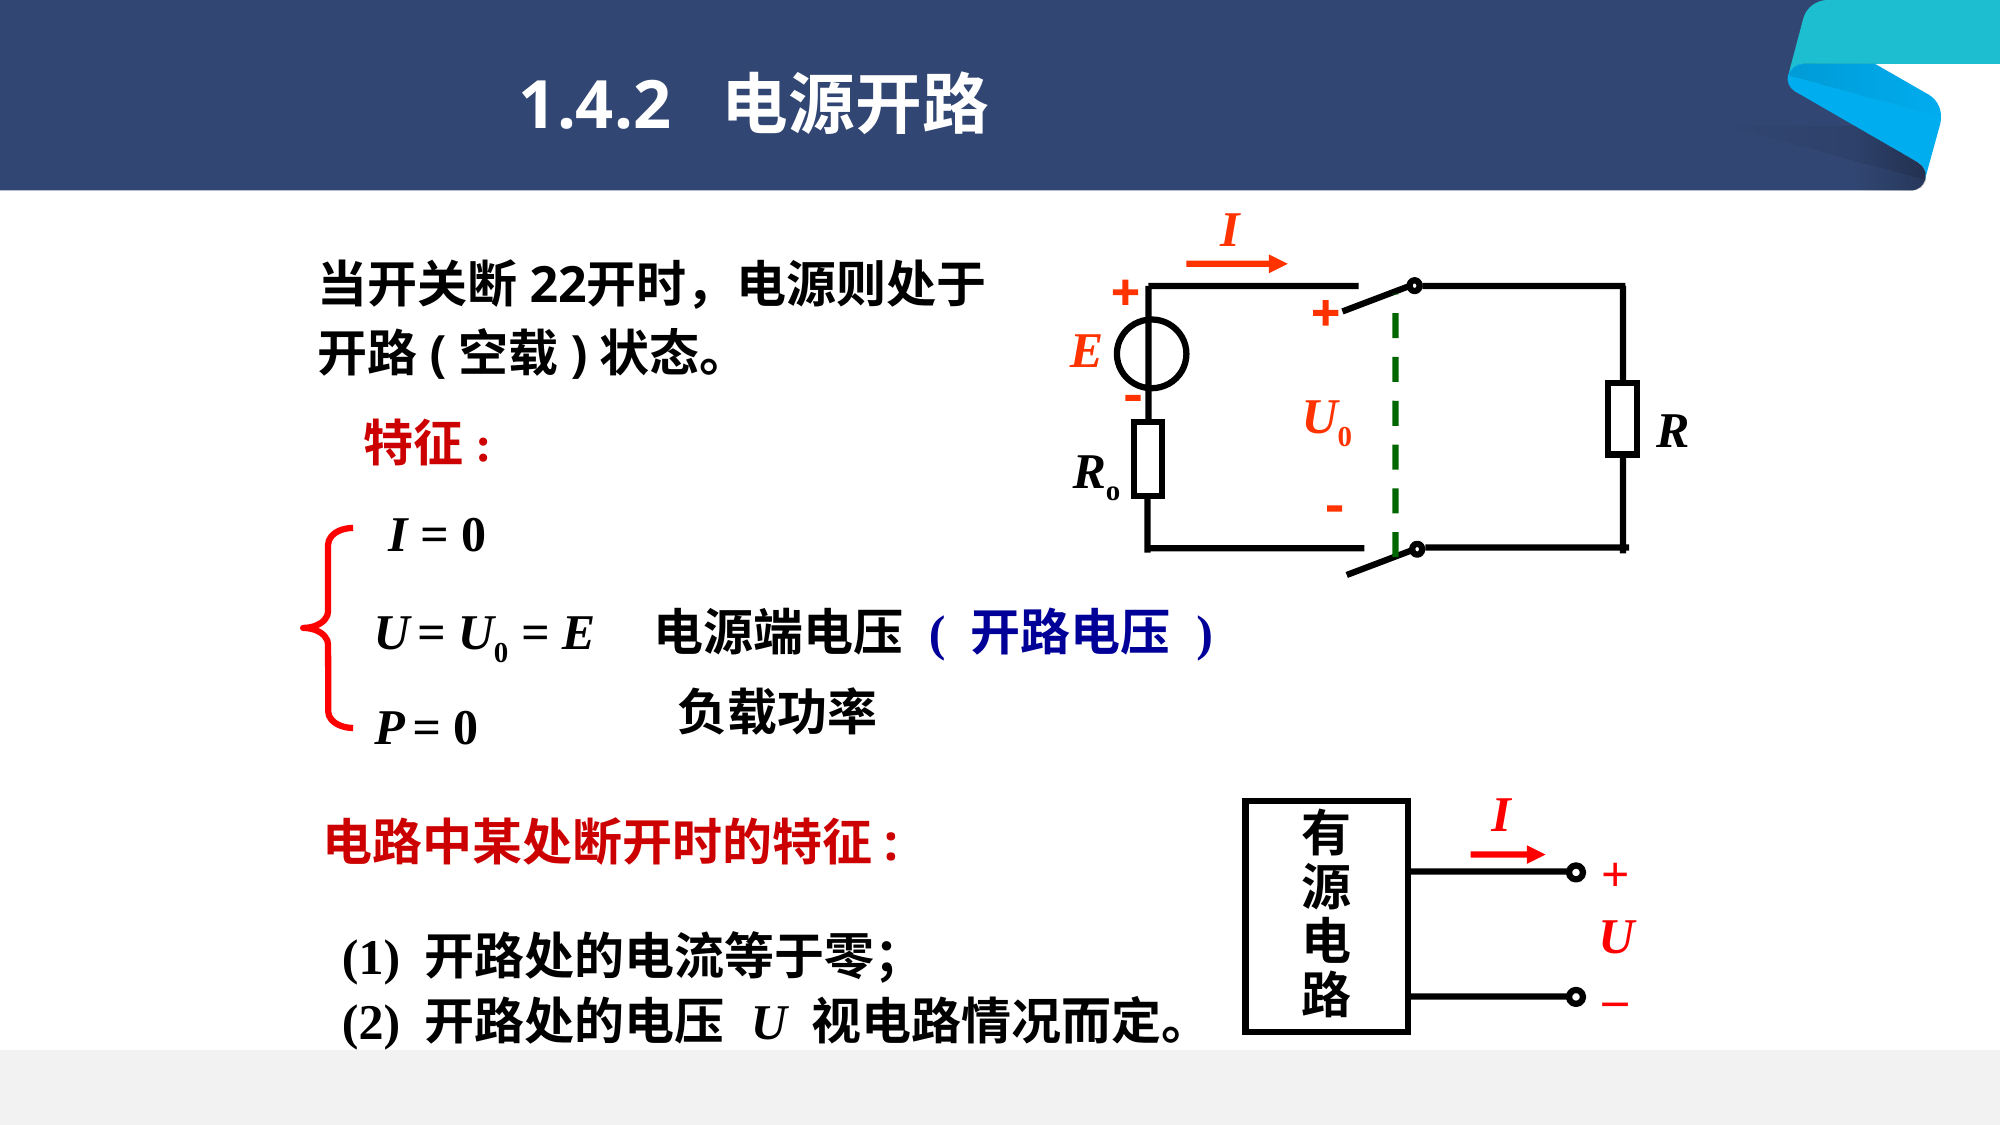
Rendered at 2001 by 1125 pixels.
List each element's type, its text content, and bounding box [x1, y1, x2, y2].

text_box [303, 503, 1210, 757]
text_box [339, 50, 1075, 175]
text_box (1) 开路处的电流等于零； (2) 开路处的电压 U 视电路情况而定。 [327, 917, 1237, 1057]
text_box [1046, 188, 1697, 575]
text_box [1245, 774, 1650, 1035]
text_box 1.4.2 电源开路 [503, 54, 1012, 150]
text_box 当开关断22开时，电源则处于 开路(空载)状态。 [302, 215, 1012, 419]
text_box 特征: [327, 419, 528, 479]
text_box 电路中某处断开时的特征: [307, 803, 914, 878]
